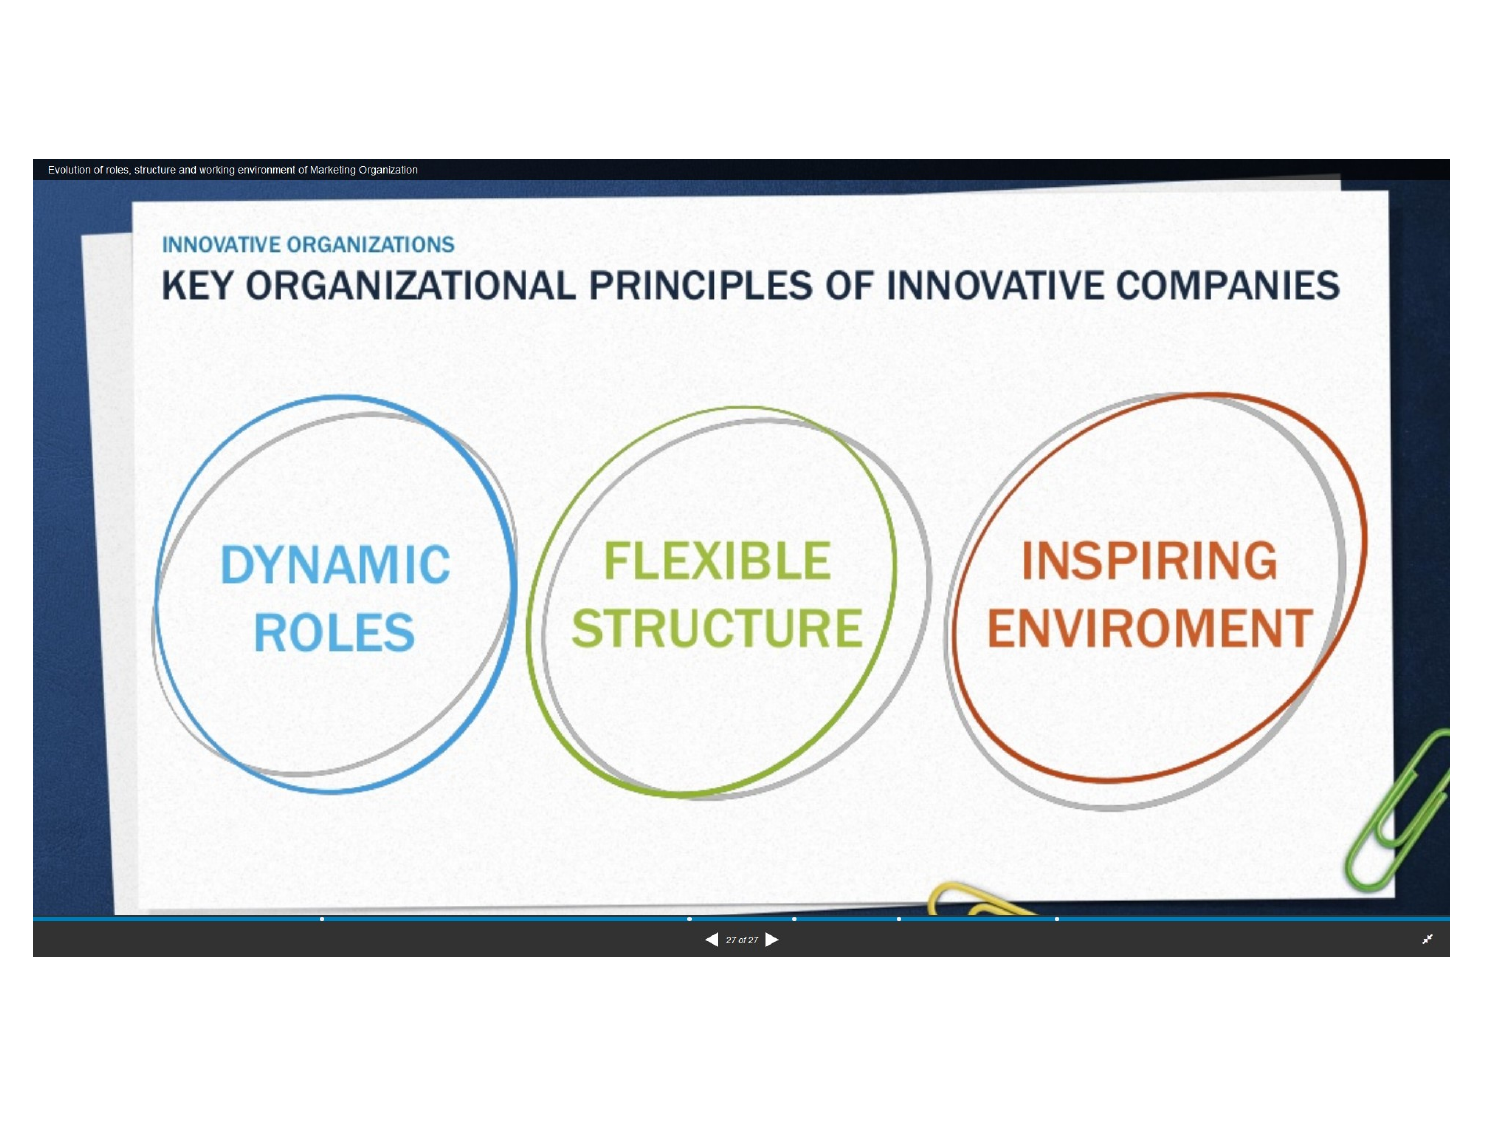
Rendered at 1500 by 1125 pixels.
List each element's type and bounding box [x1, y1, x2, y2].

picture [33, 159, 1451, 957]
